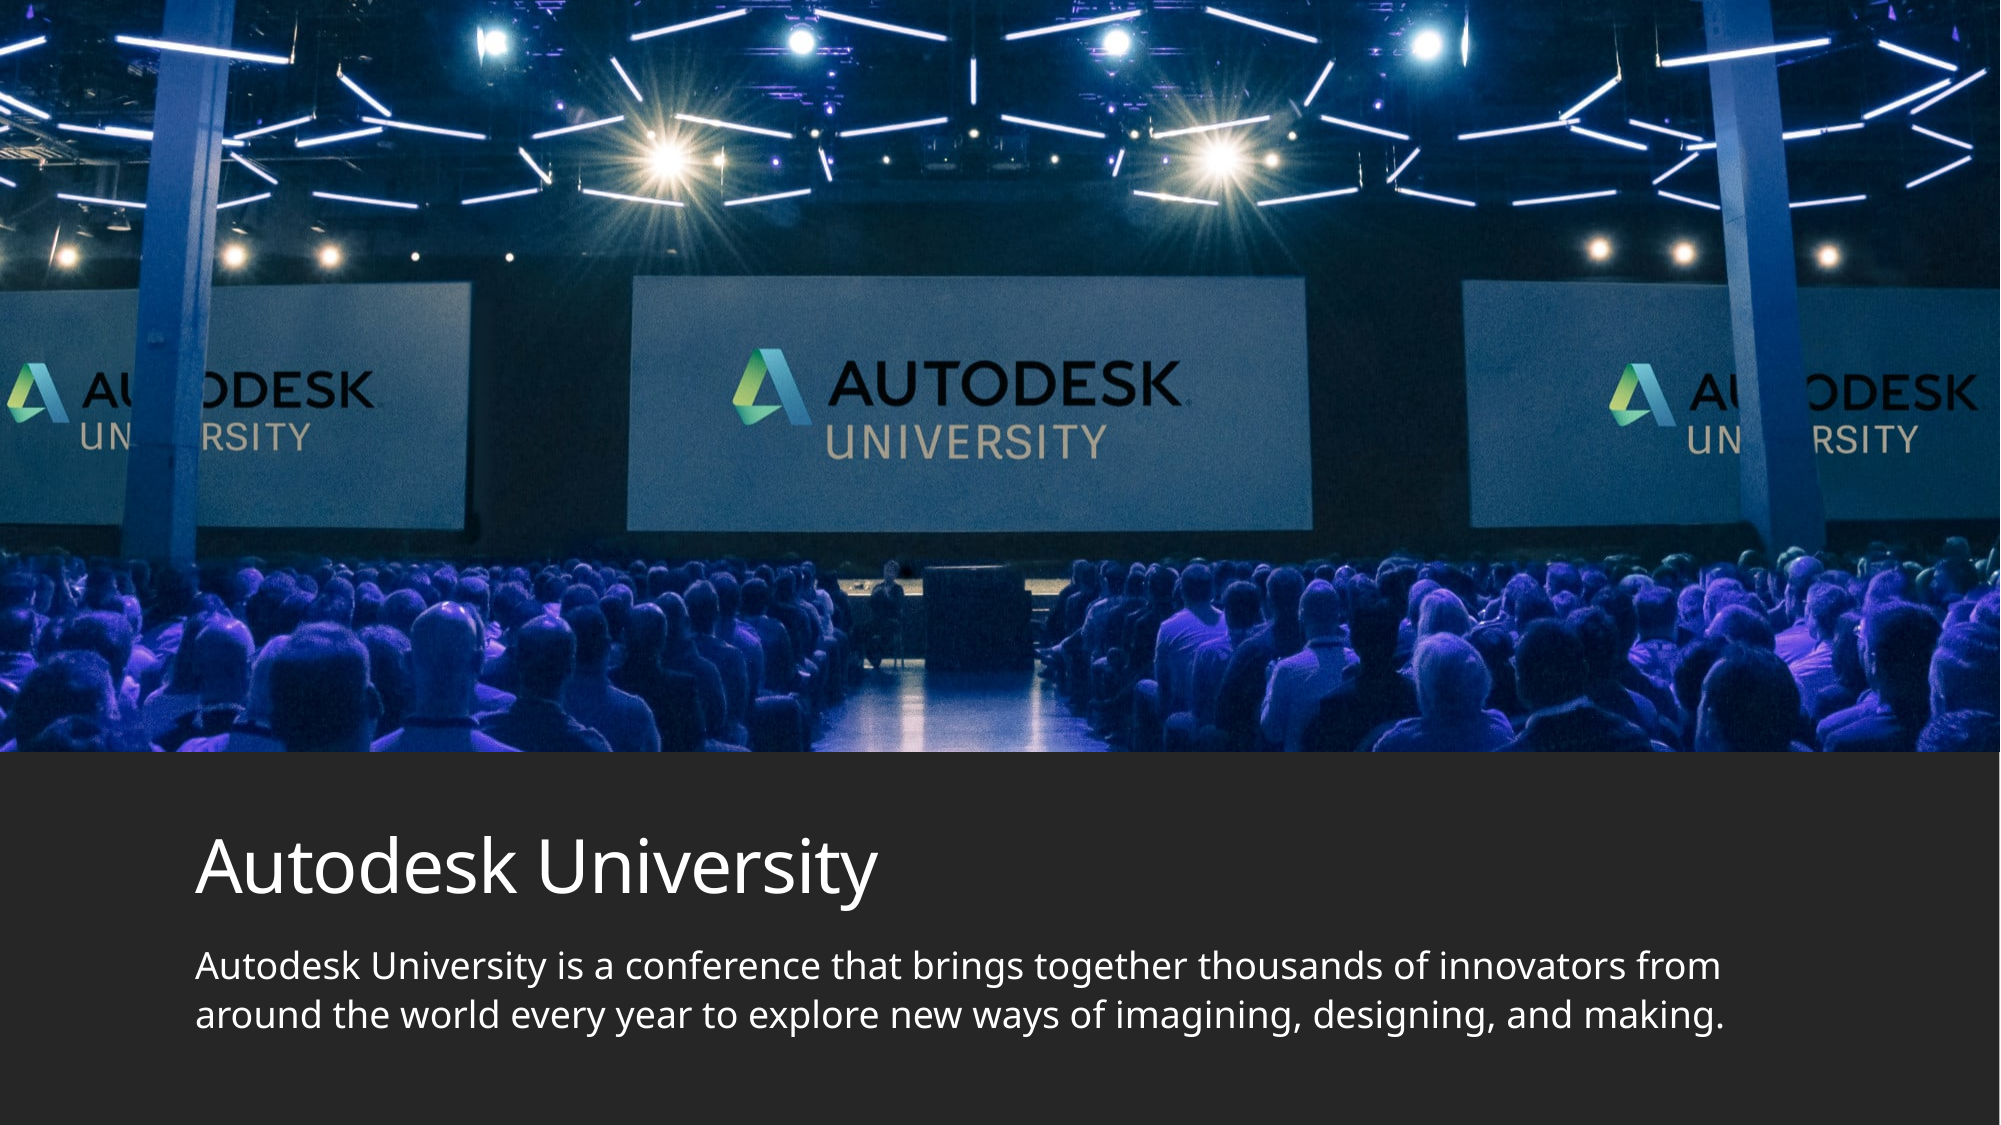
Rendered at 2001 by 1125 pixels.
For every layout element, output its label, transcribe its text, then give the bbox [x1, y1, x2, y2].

picture [0, 0, 2000, 752]
title Autodesk University [180, 787, 1839, 910]
list Autodesk University is a conference that brings together thousands of innovators from around the world every year to explore new ways of imagining, designing, and making. [180, 937, 1839, 1038]
